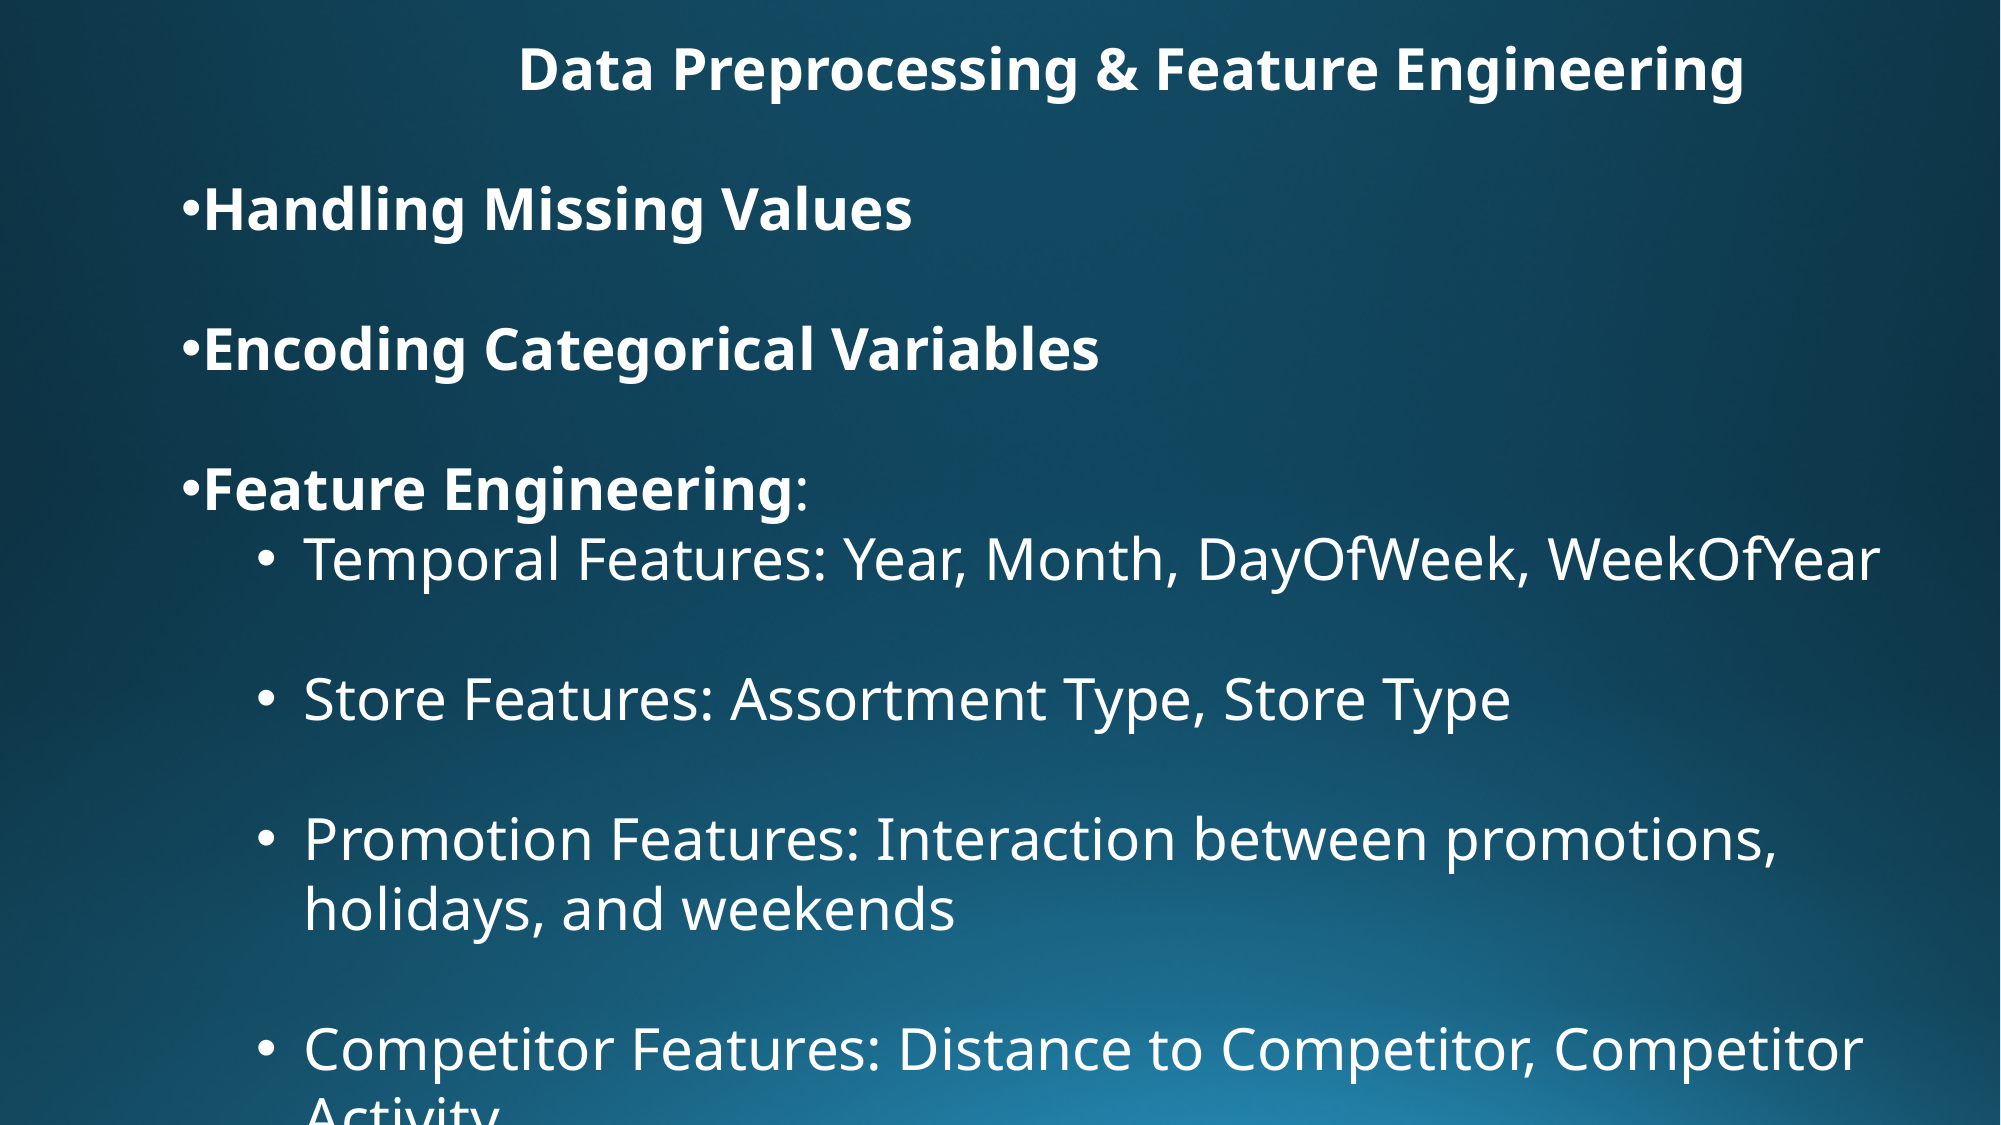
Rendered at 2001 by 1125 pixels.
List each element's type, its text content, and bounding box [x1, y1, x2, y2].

picture [0, 0, 2001, 1125]
text_box Data Preprocessing & Feature Engineering Handling Missing Values Encoding Categorical Variables Feature Engineering: Temporal Features: Year, Month, DayOfWeek, WeekOfYear Store Features: Assortment Type, Store Type Promotion Features: Interaction between promotions, holidays, and weekends Competitor Features: Distance to Competitor, Competitor Activity [167, 24, 1911, 1125]
